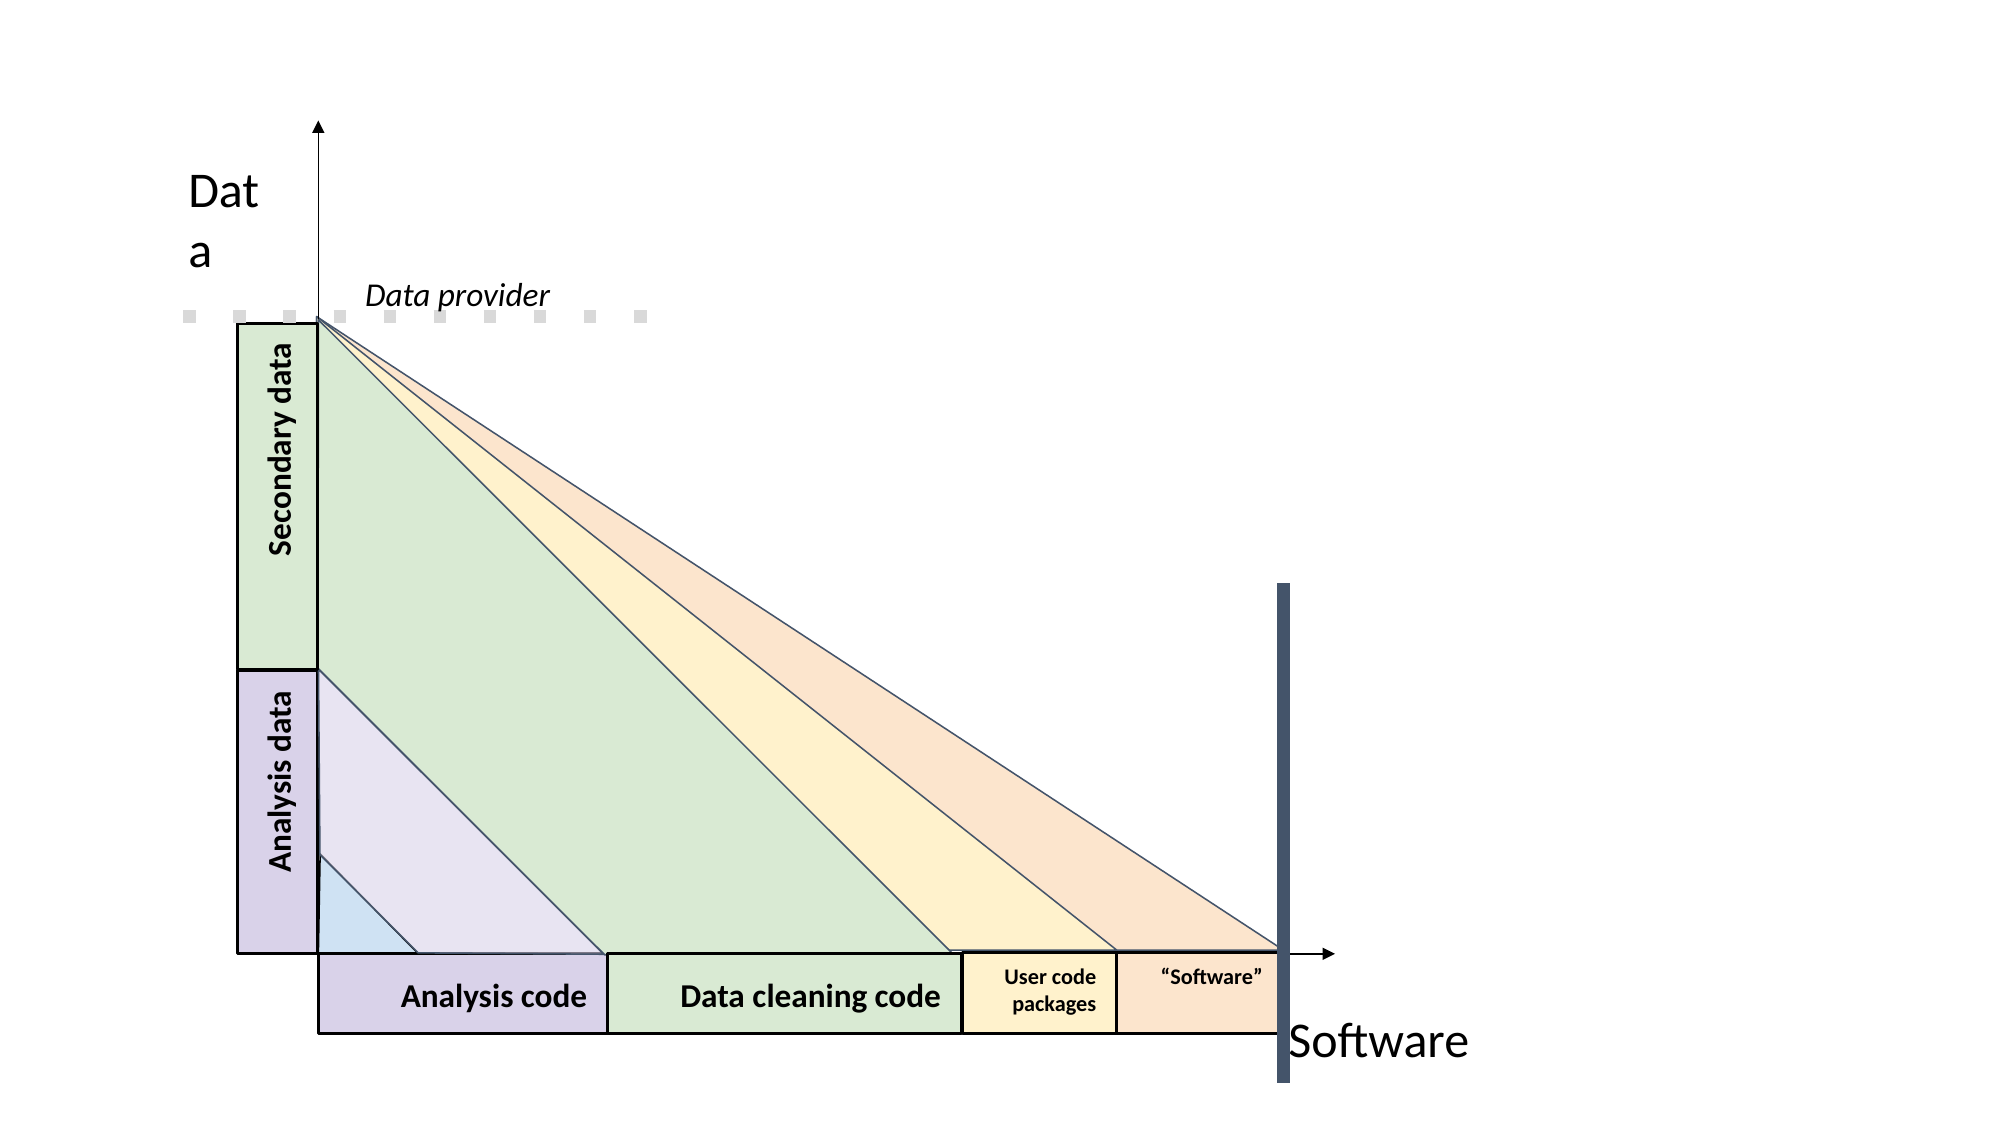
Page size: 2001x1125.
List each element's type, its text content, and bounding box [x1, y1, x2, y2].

text_box [319, 671, 601, 953]
text_box Secondary data [237, 323, 318, 670]
text_box Software [1268, 987, 2000, 1088]
text_box Data provider [345, 253, 752, 334]
text_box Data cleaning code [607, 954, 962, 1034]
text_box [319, 320, 952, 953]
text_box Data [168, 137, 302, 298]
text_box [319, 856, 417, 953]
text_box [323, 320, 1277, 951]
text_box Analysis code [318, 954, 607, 1034]
text_box [319, 318, 1117, 951]
text_box User code packages [962, 954, 1116, 1034]
text_box “Software” [1116, 954, 1277, 1034]
text_box Analysis data [237, 670, 318, 954]
